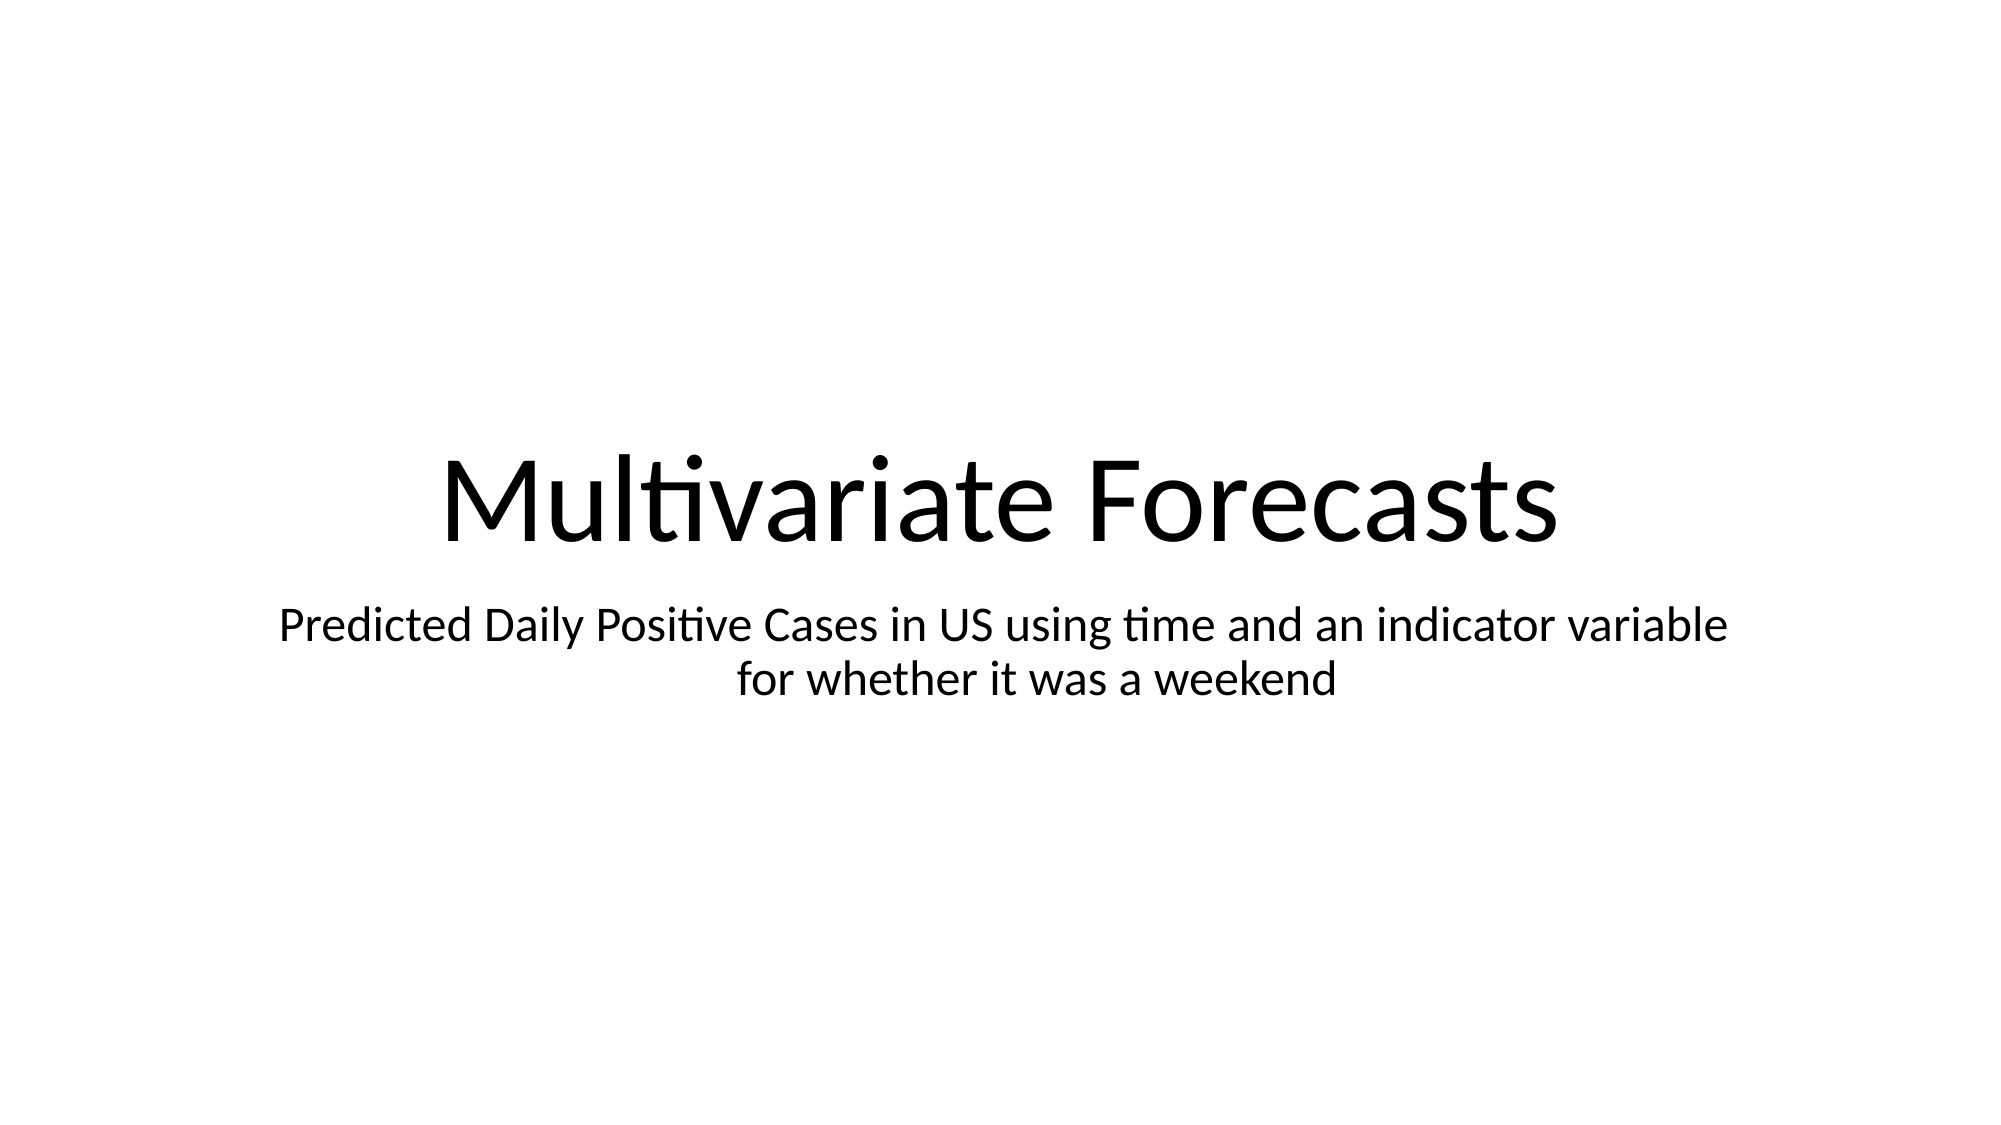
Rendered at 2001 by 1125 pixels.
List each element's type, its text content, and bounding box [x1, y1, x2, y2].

title Multivariate Forecasts [249, 184, 1750, 576]
subtitle Predicted Daily Positive Cases in US using time and an indicator variable for whether it was a weekend [249, 590, 1750, 863]
